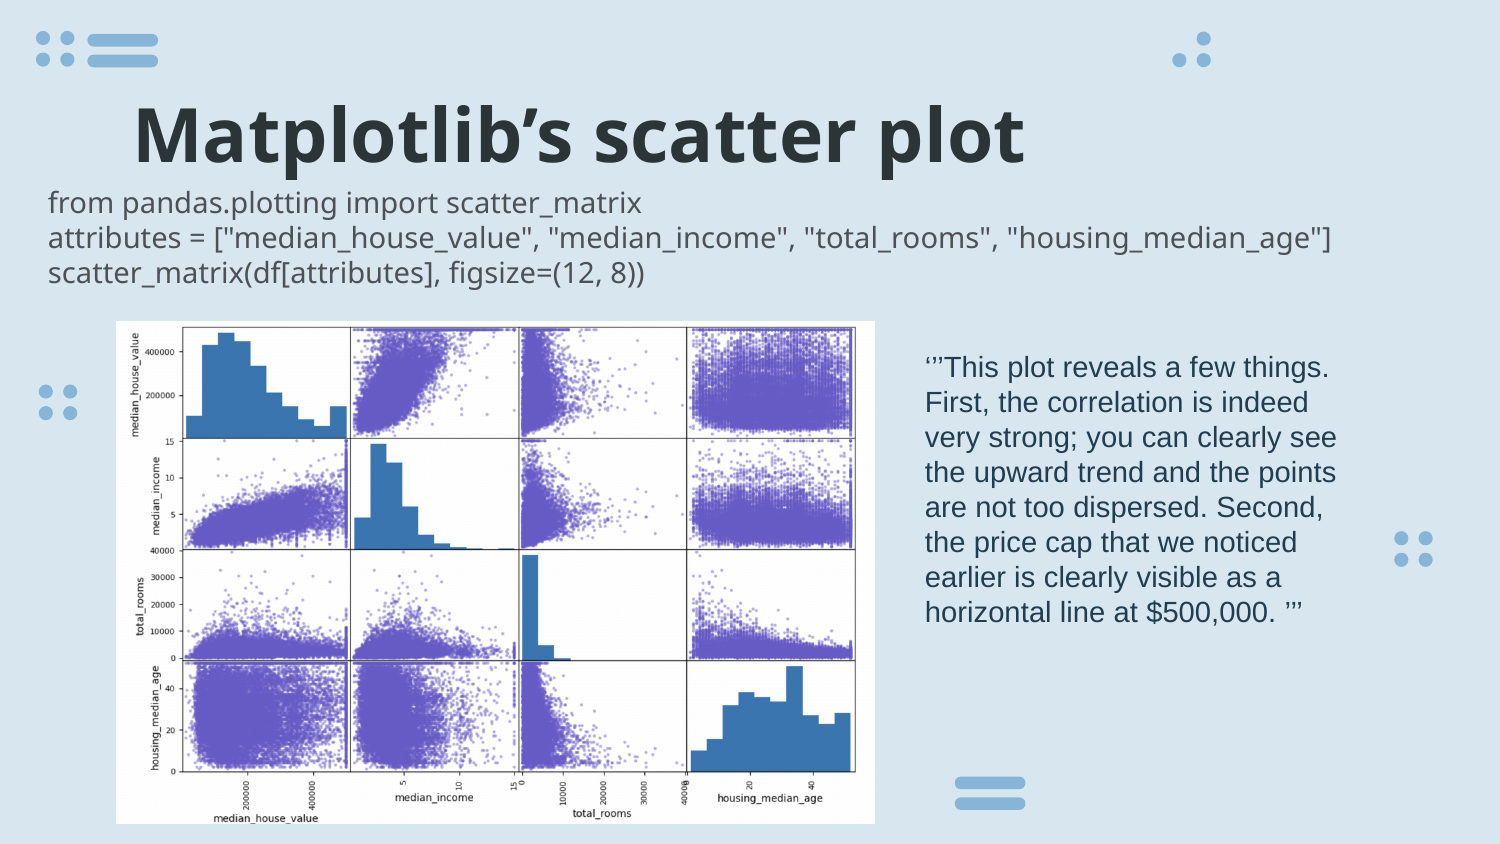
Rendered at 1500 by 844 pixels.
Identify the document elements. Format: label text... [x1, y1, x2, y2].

text_box from pandas.plotting import scatter_matrix attributes = ["median_house_value", "median_income", "total_rooms", "housing_median_age"] scatter_matrix(df[attributes], figsize=(12, 8)) [33, 177, 1396, 298]
picture [116, 320, 875, 824]
title Matplotlib’s scatter plot [116, 72, 1383, 177]
text_box ‘’’This plot reveals a few things. First, the correlation is indeed very strong; you can clearly see the upward trend and the points are not too dispersed. Second, the price cap that we noticed earlier is clearly visible as a horizontal line at $500,000. ’’’ [910, 341, 1383, 636]
